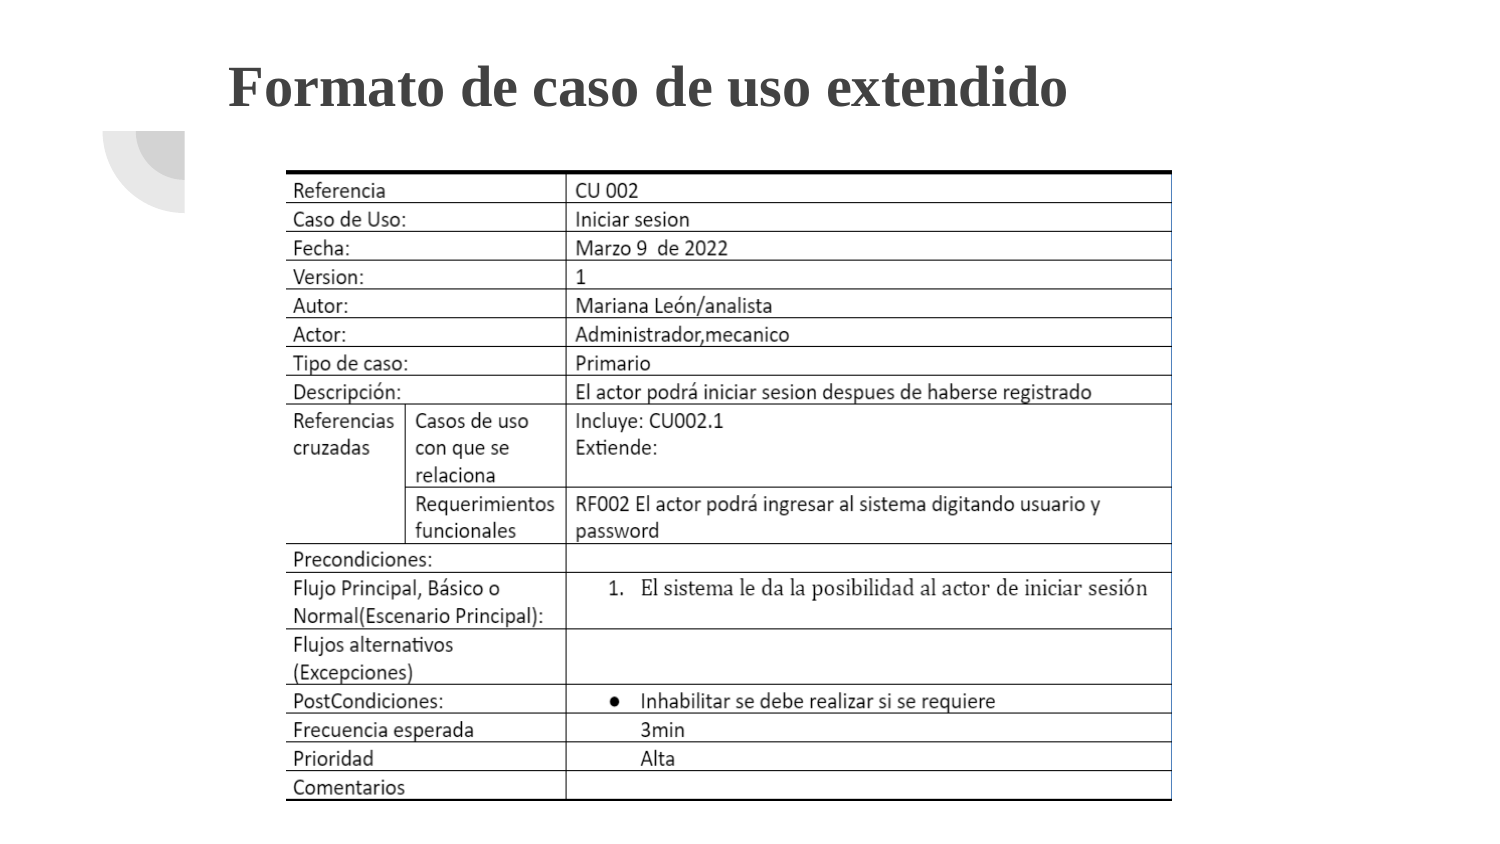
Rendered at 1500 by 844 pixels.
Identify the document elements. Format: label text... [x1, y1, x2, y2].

title Formato de caso de uso extendido [213, 33, 1368, 198]
picture [286, 168, 1173, 801]
